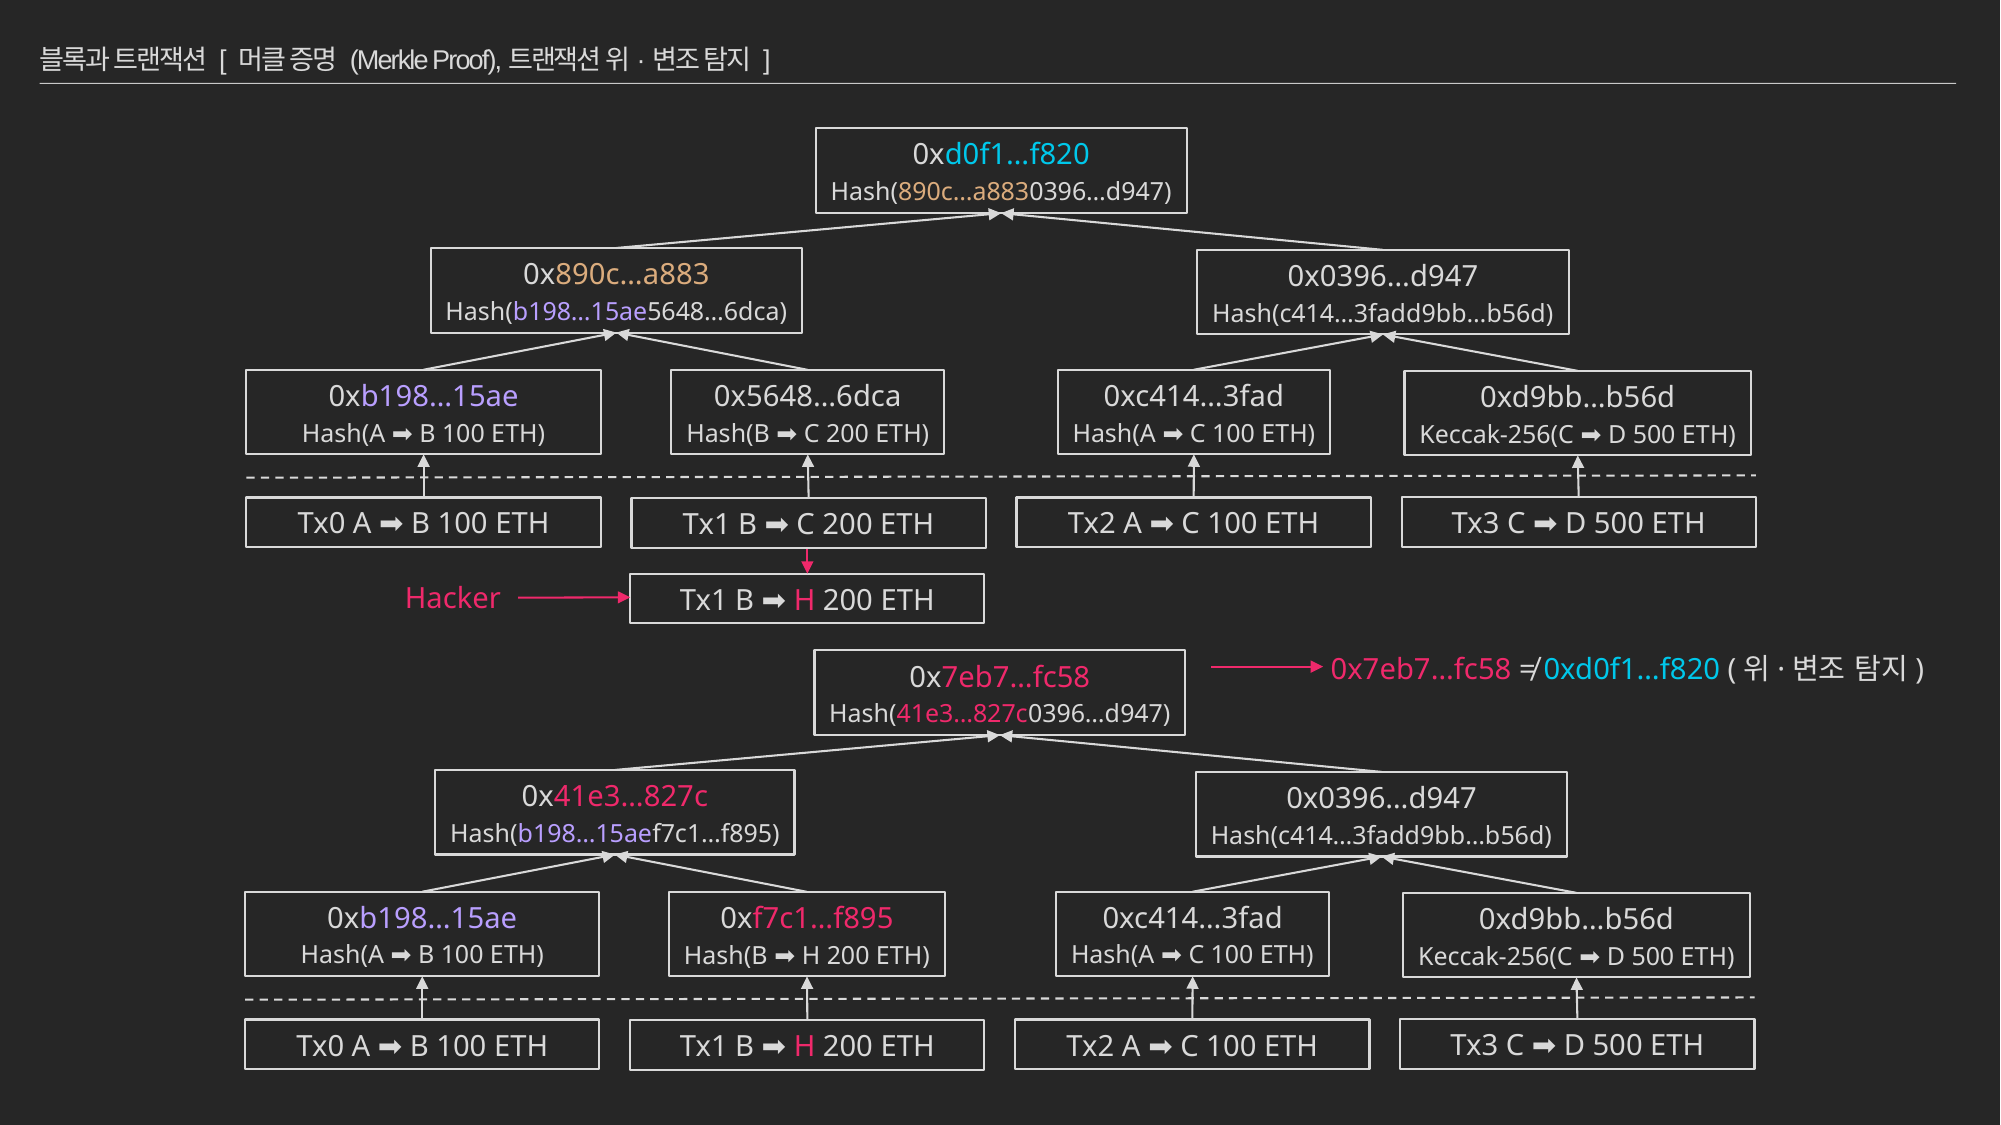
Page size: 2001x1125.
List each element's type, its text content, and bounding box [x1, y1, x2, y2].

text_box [246, 128, 1756, 549]
text_box 0xb198…15ae Hash(A ➡ B 100 ETH) [245, 891, 600, 977]
text_box 0x7eb7…fc58 ≠ 0xd0f1…f820 (위·변조 탐지) [1315, 642, 1939, 693]
text_box Tx0 A ➡ B 100 ETH [245, 1019, 600, 1070]
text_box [615, 855, 808, 892]
text_box Hacker [275, 572, 631, 623]
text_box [1192, 857, 1381, 892]
text_box Tx3 C ➡ D 500 ETH [1400, 1019, 1755, 1069]
text_box 0x7eb7…fc58 Hash(41e3…827c0396…d947) [814, 650, 1186, 736]
text_box Tx1 B ➡ H 200 ETH [630, 573, 985, 624]
text_box 0x0396…d947 Hash(c414…3fadd9bb…b56d) [1196, 771, 1568, 857]
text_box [615, 736, 999, 770]
text_box Tx1 B ➡ H 200 ETH [630, 1019, 985, 1070]
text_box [422, 855, 615, 892]
title 블록과 트랜잭션 [ 머클 증명 (Merkle Proof),트랜잭션 위·변조 탐지 ] [39, 31, 1961, 84]
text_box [999, 736, 1382, 772]
text_box 0xf7c1…f895 Hash(B ➡ H 200 ETH) [669, 891, 945, 977]
text_box Tx2 A ➡ C 100 ETH [1015, 1019, 1370, 1070]
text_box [1381, 857, 1577, 893]
text_box 0xc414…3fad Hash(A ➡ C 100 ETH) [1056, 891, 1329, 977]
text_box 0xd9bb…b56d Keccak-256(C ➡ D 500 ETH) [1403, 892, 1750, 978]
text_box 0x41e3…827c Hash(b198…15aef7c1…f895) [435, 769, 795, 855]
